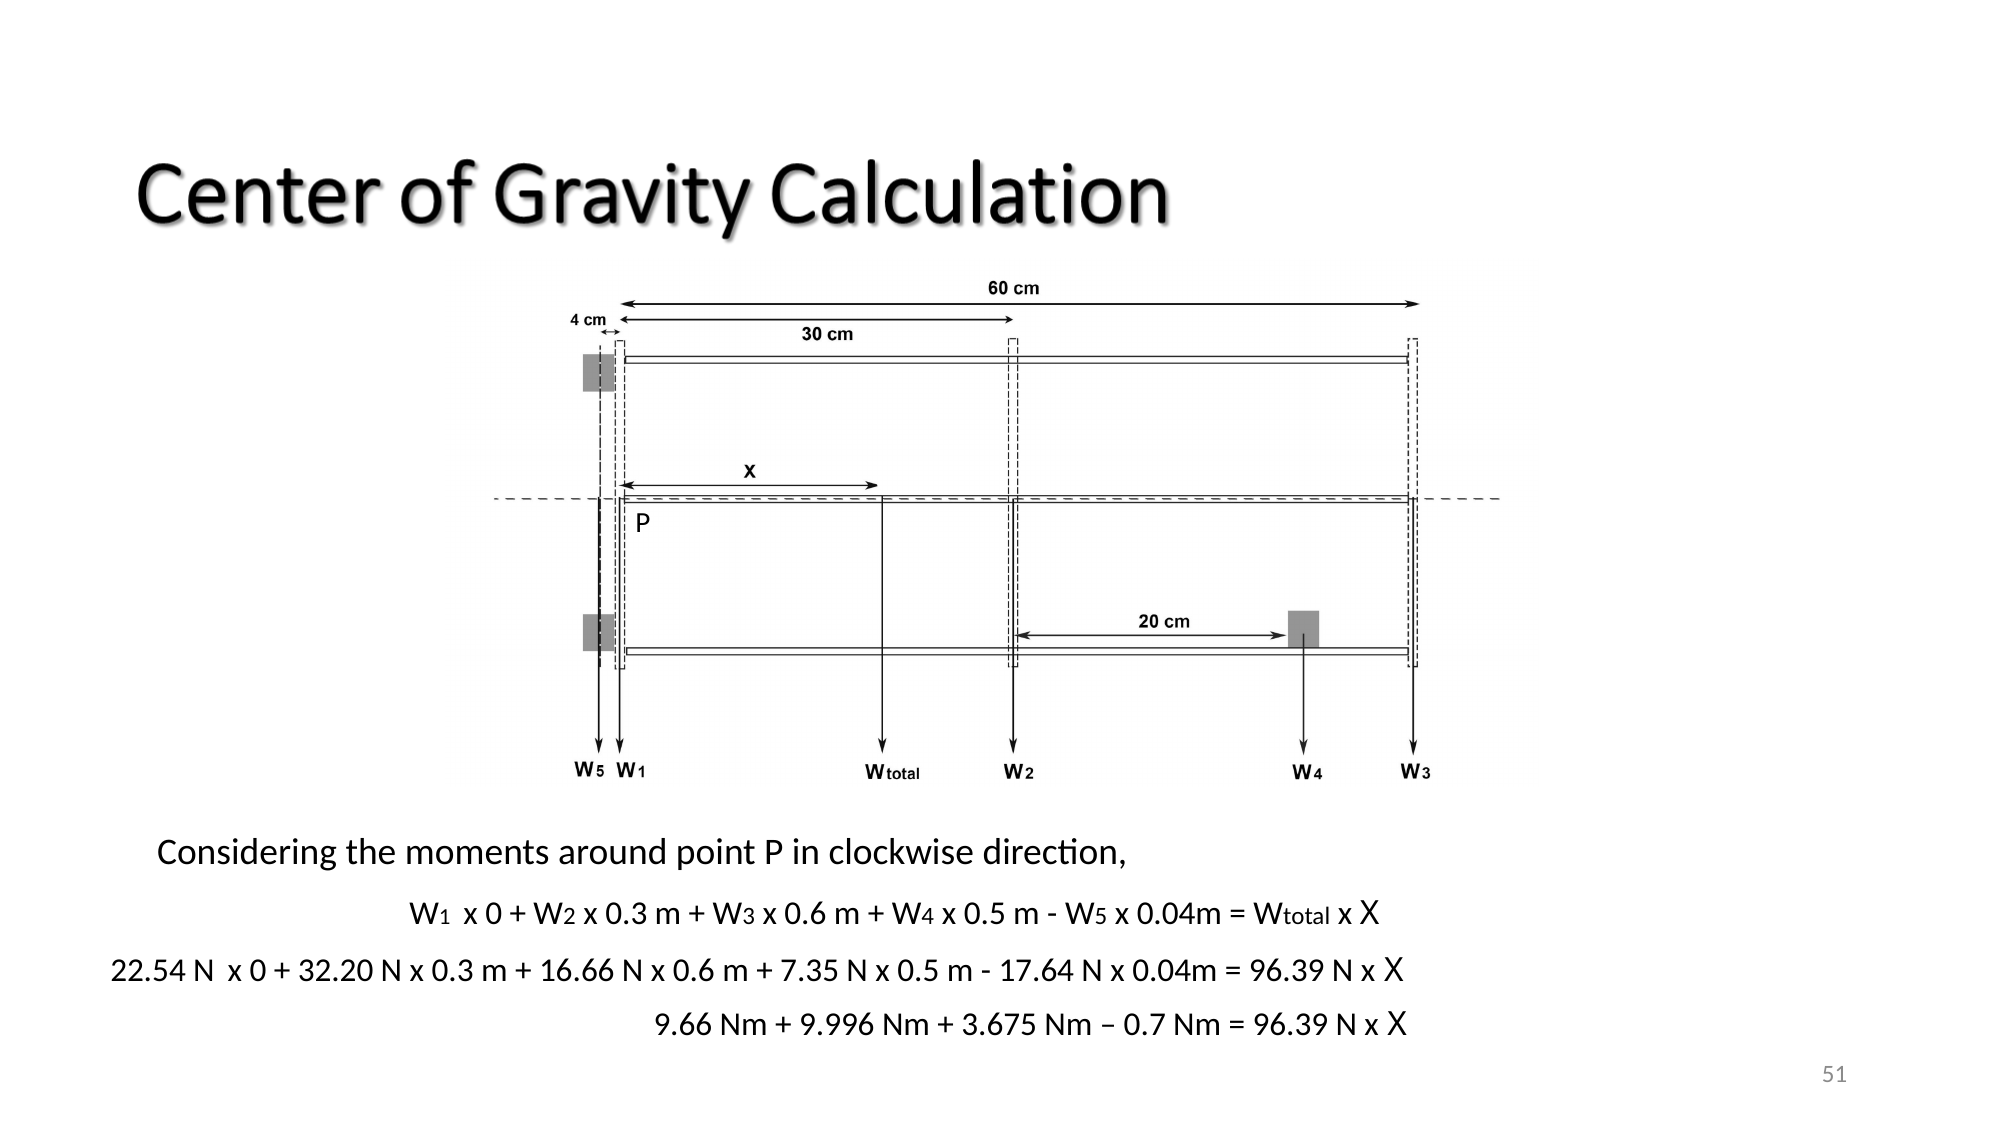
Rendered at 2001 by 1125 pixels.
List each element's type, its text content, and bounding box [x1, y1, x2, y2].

text_box 9.66 Nm + 9.996 Nm + 3.675 Nm – 0.7 Nm = 96.39 N x X [638, 994, 2000, 1050]
slide_number 51 [1412, 1050, 1863, 1103]
text_box Considering the moments around point P in clockwise direction, [142, 819, 1144, 880]
text_box 22.54 N x 0 + 32.20 N x 0.3 m + 16.66 N x 0.6 m + 7.35 N x 0.5 m - 17.64 N x 0.04m = 96.39 N x X [95, 940, 1506, 995]
picture [77, 88, 1846, 787]
text_box W1 x 0 + W2 x 0.3 m + W3 x 0.6 m + W4 x 0.5 m - W5 x 0.04m = Wtotal x X [394, 883, 1684, 939]
